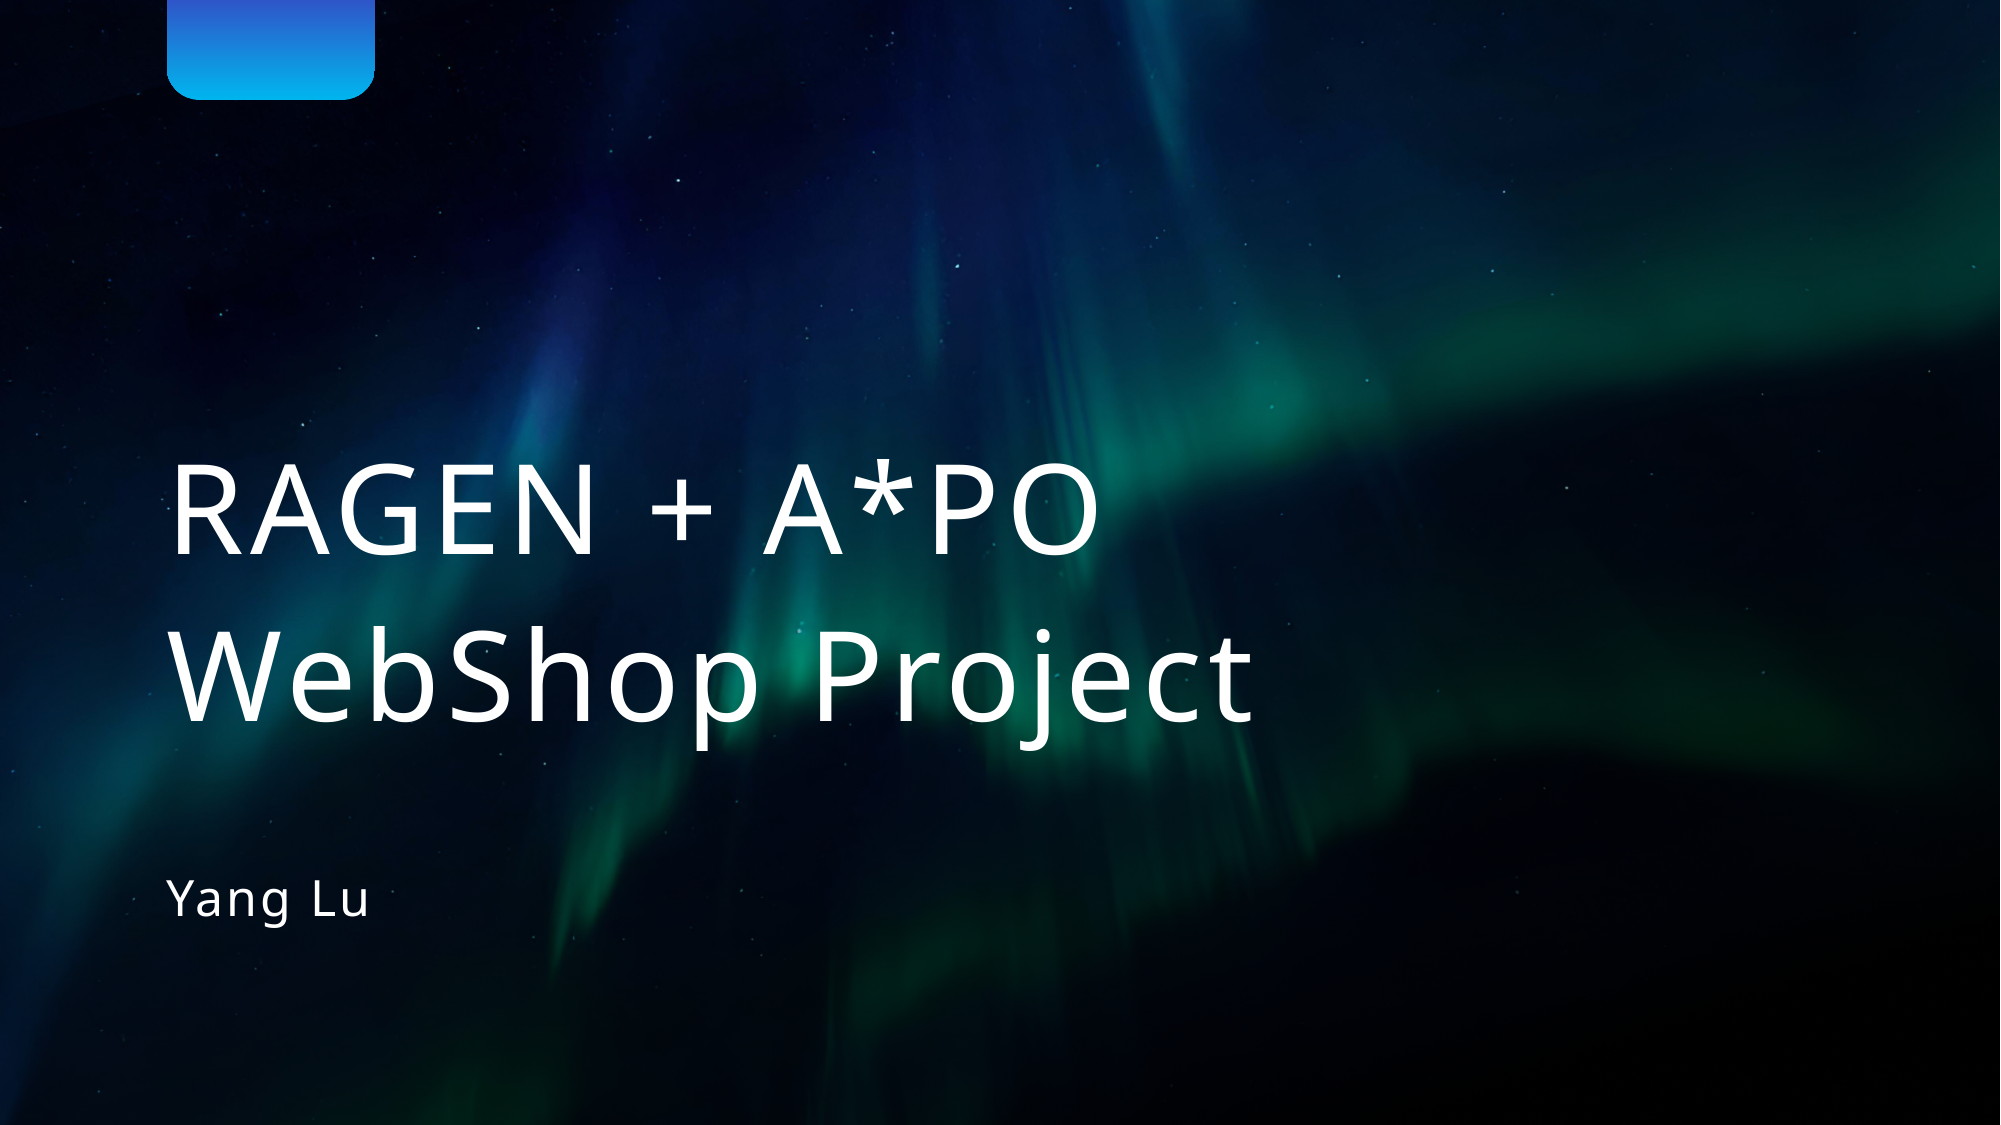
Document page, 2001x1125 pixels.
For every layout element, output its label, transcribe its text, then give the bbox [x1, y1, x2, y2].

list Yang Lu [166, 851, 1692, 926]
picture [0, 0, 2000, 1125]
title RAGEN + A*PO WebShop Project [166, 413, 1711, 822]
